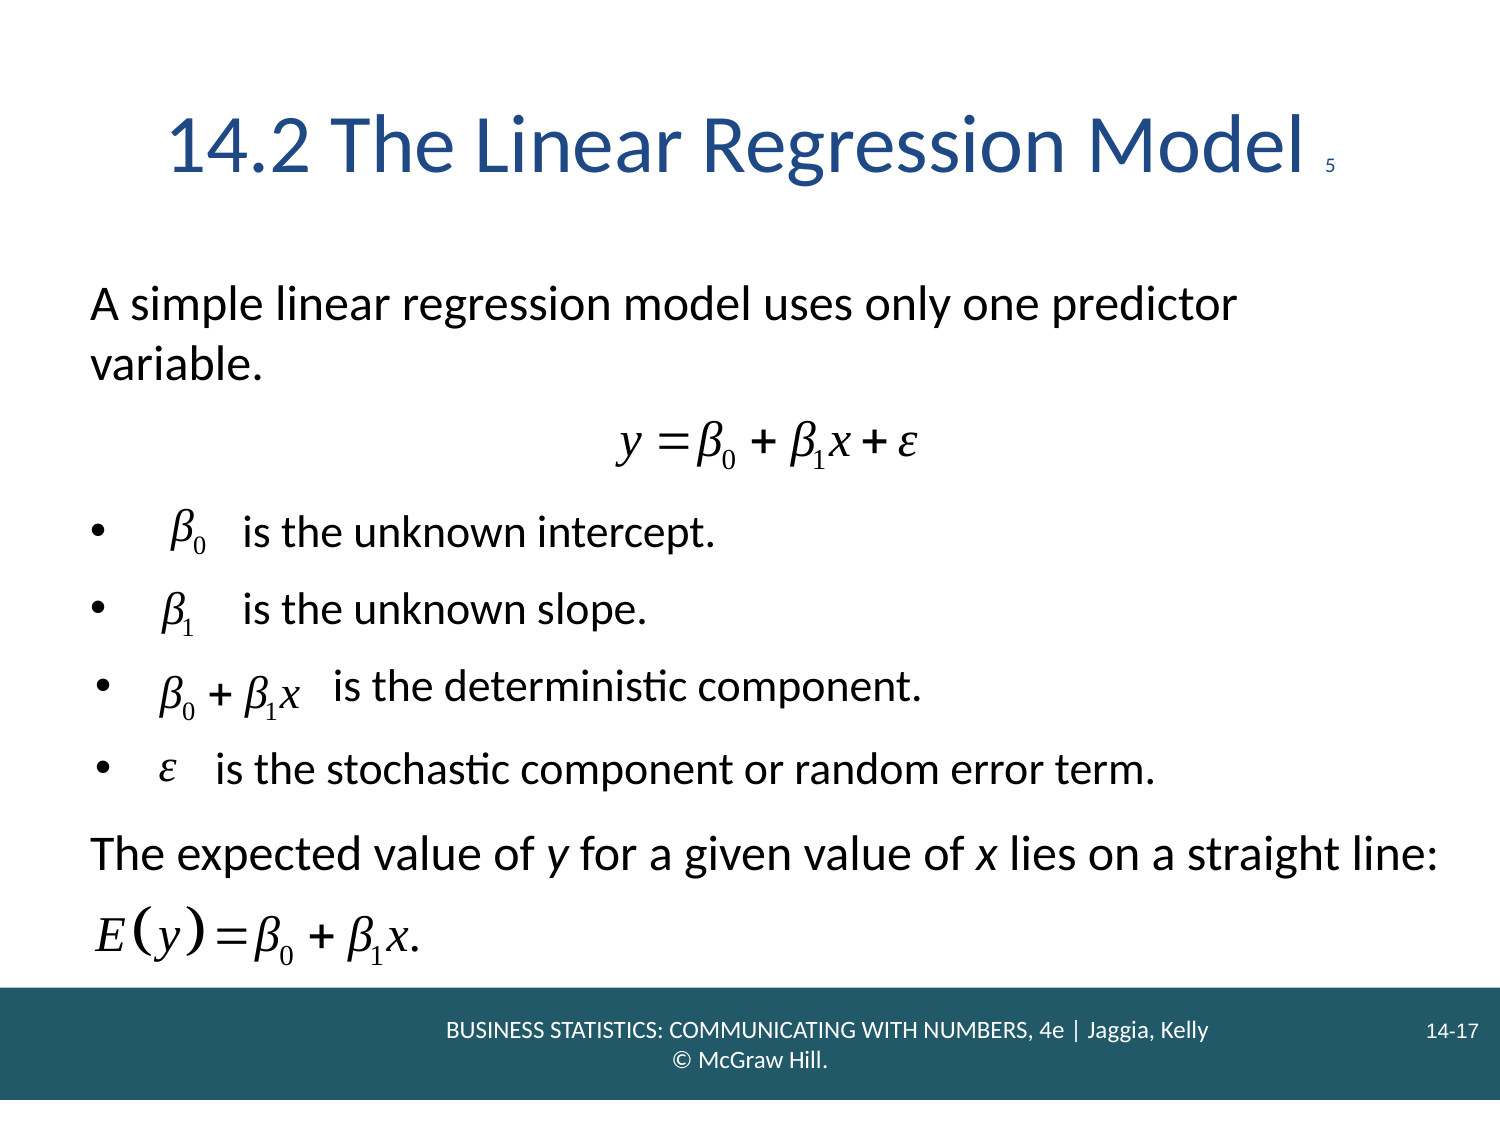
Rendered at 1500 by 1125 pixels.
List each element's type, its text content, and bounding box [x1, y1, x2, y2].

list is the unknown slope. [227, 577, 1438, 645]
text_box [611, 412, 922, 476]
list [79, 737, 138, 805]
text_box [154, 582, 197, 642]
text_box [90, 903, 422, 975]
list is the deterministic component. [317, 654, 1433, 723]
list [75, 500, 135, 569]
list The expected value of y for a given value of x lies on a straight line: [75, 812, 1463, 893]
list [75, 577, 133, 645]
list is the stochastic component or random error term. [200, 737, 1426, 805]
list is the unknown intercept. [227, 500, 740, 569]
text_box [152, 666, 306, 728]
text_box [163, 499, 211, 561]
title 14.2 The Linear Regression Model 5 [75, 45, 1425, 233]
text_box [155, 755, 183, 788]
list [79, 655, 139, 723]
list A simple linear regression model uses only one predictor variable. [75, 262, 1425, 401]
